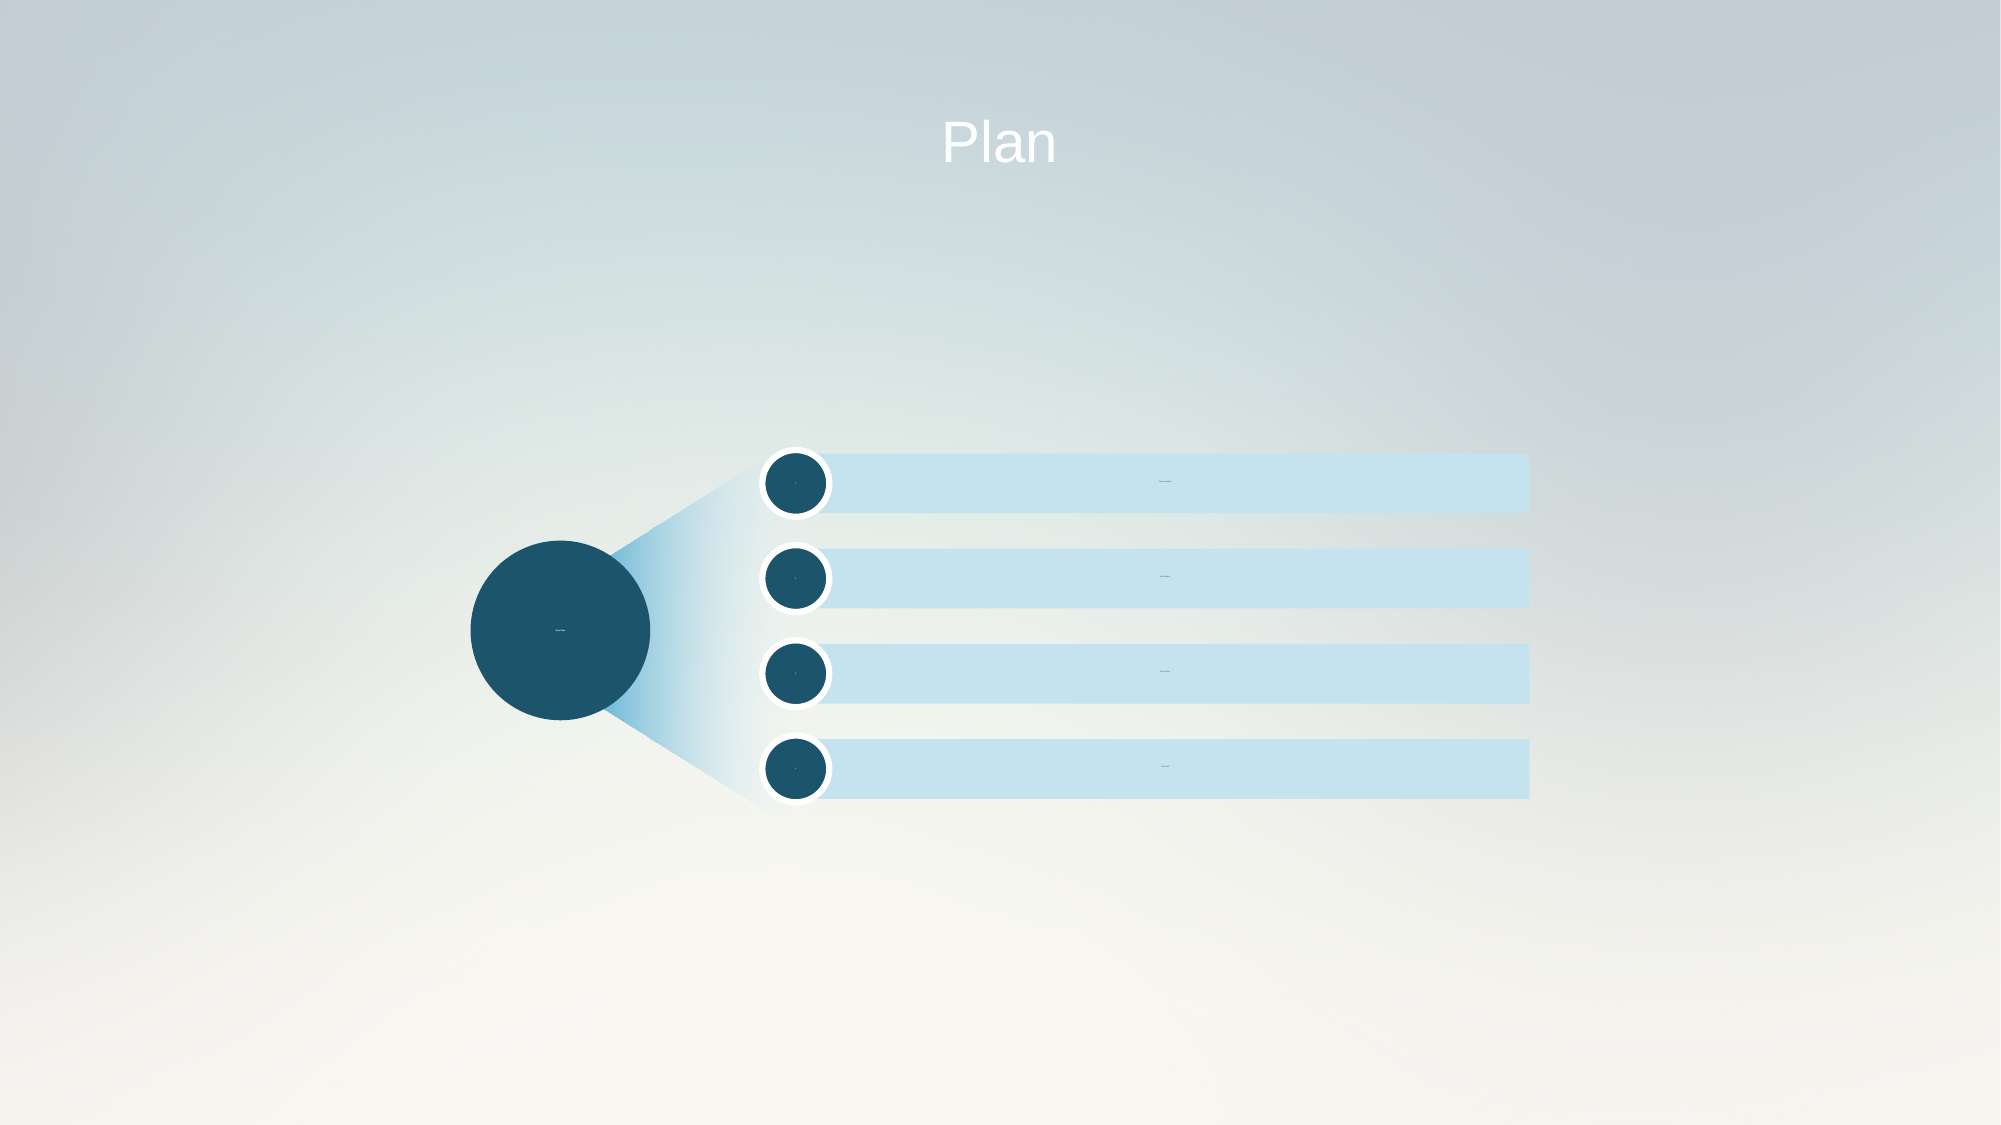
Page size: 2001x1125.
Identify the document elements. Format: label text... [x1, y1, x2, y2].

text_box Survey market [812, 453, 1530, 514]
text_box Earn profits [811, 643, 1530, 704]
text_box [604, 426, 815, 842]
text_box 2 [762, 545, 830, 612]
text_box Plan [324, 94, 1675, 184]
text_box 3 [762, 640, 830, 708]
text_box 4 [762, 735, 830, 803]
text_box 1 [762, 450, 830, 517]
text_box Sell products [812, 548, 1530, 609]
text_box Grow Firm [470, 540, 651, 721]
text_box Hire staff [813, 739, 1530, 799]
